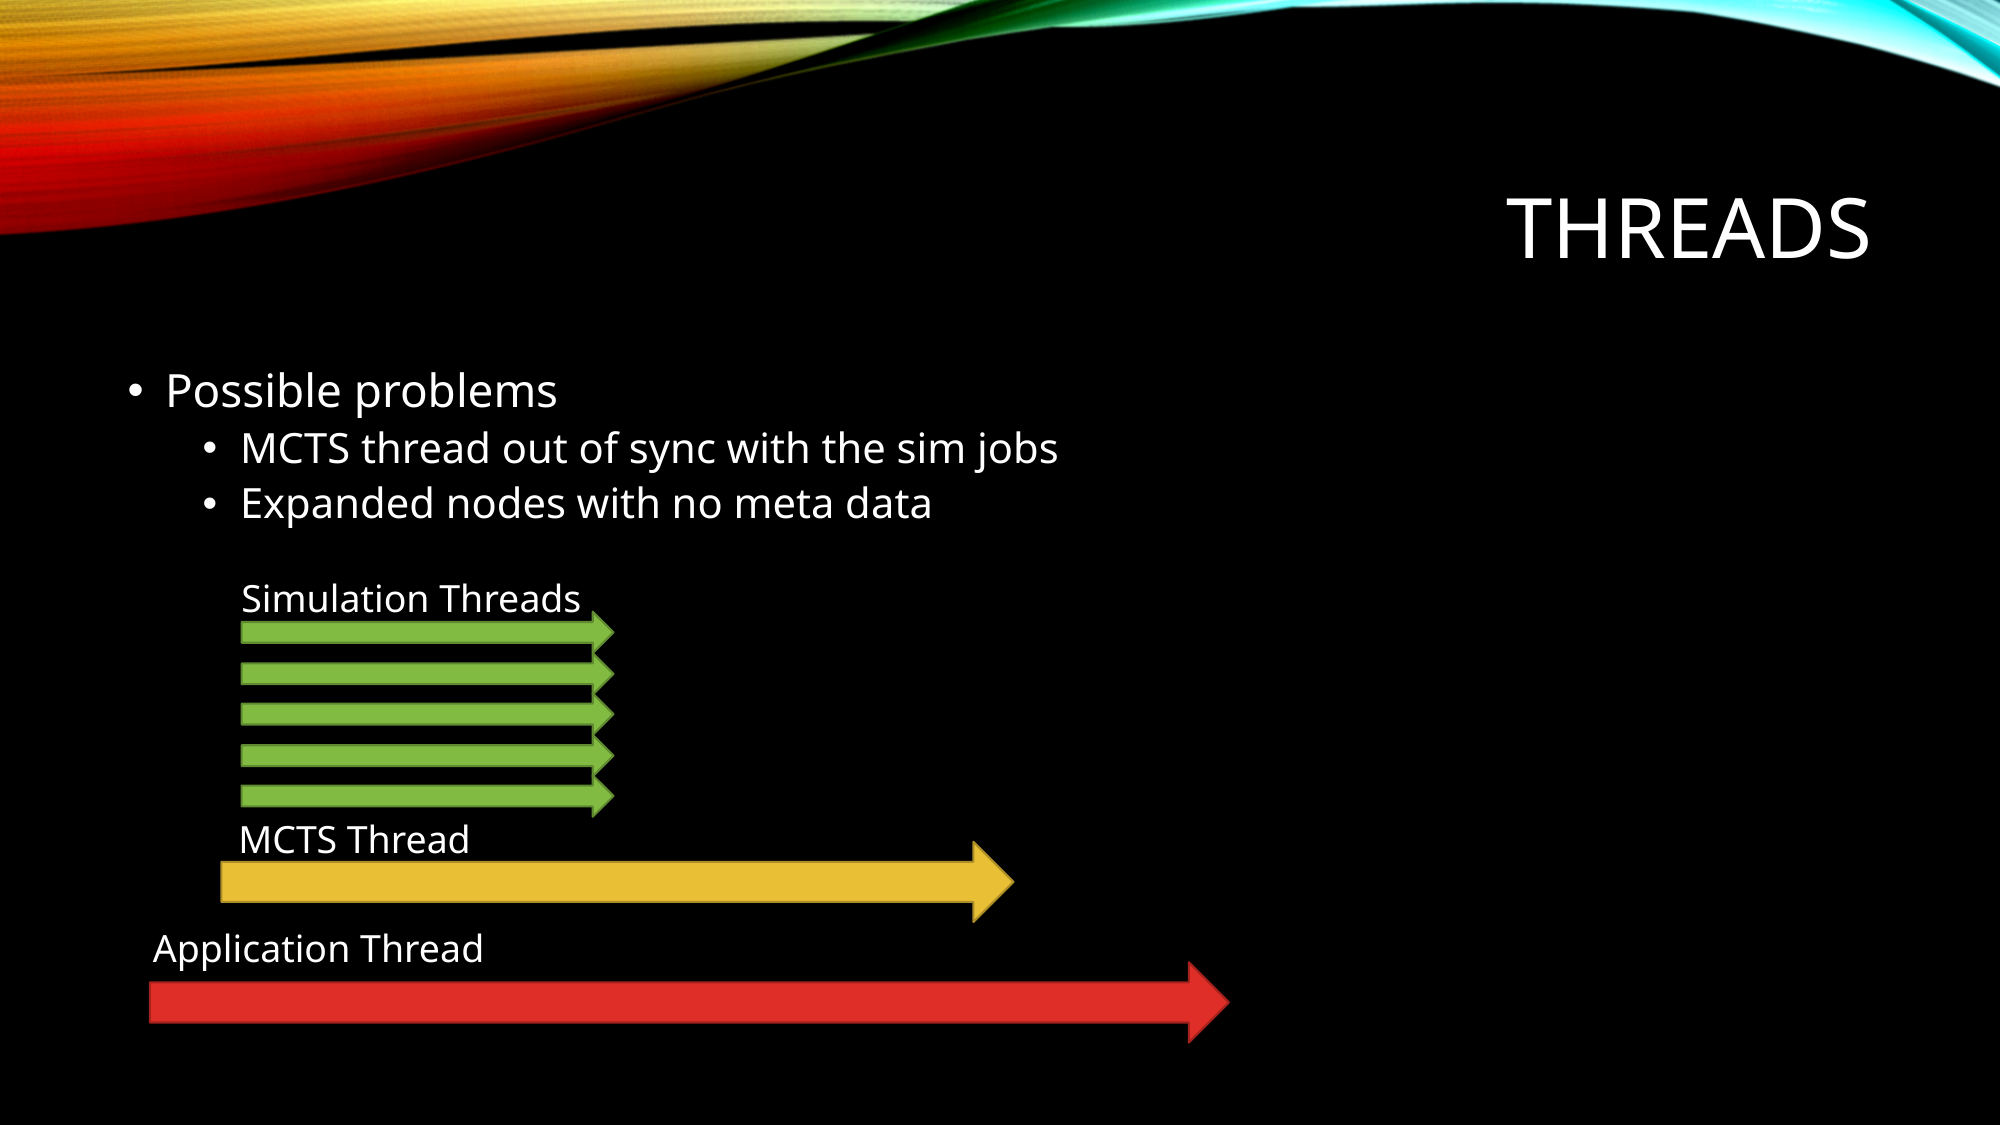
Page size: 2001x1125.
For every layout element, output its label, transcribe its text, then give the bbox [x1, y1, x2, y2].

text_box [240, 614, 615, 655]
text_box [220, 840, 1015, 923]
text_box Simulation Threads [226, 568, 597, 628]
text_box [240, 694, 615, 736]
list Possible problems MCTS thread out of sync with the sim jobs Expanded nodes with no meta data [112, 360, 1888, 1021]
picture [0, 0, 2000, 237]
text_box [148, 961, 1230, 1044]
text_box [240, 735, 615, 778]
text_box Application Thread [138, 917, 500, 978]
text_box [240, 776, 615, 818]
text_box [240, 653, 615, 696]
text_box MCTS Thread [223, 808, 487, 869]
title Threads [474, 125, 1888, 338]
